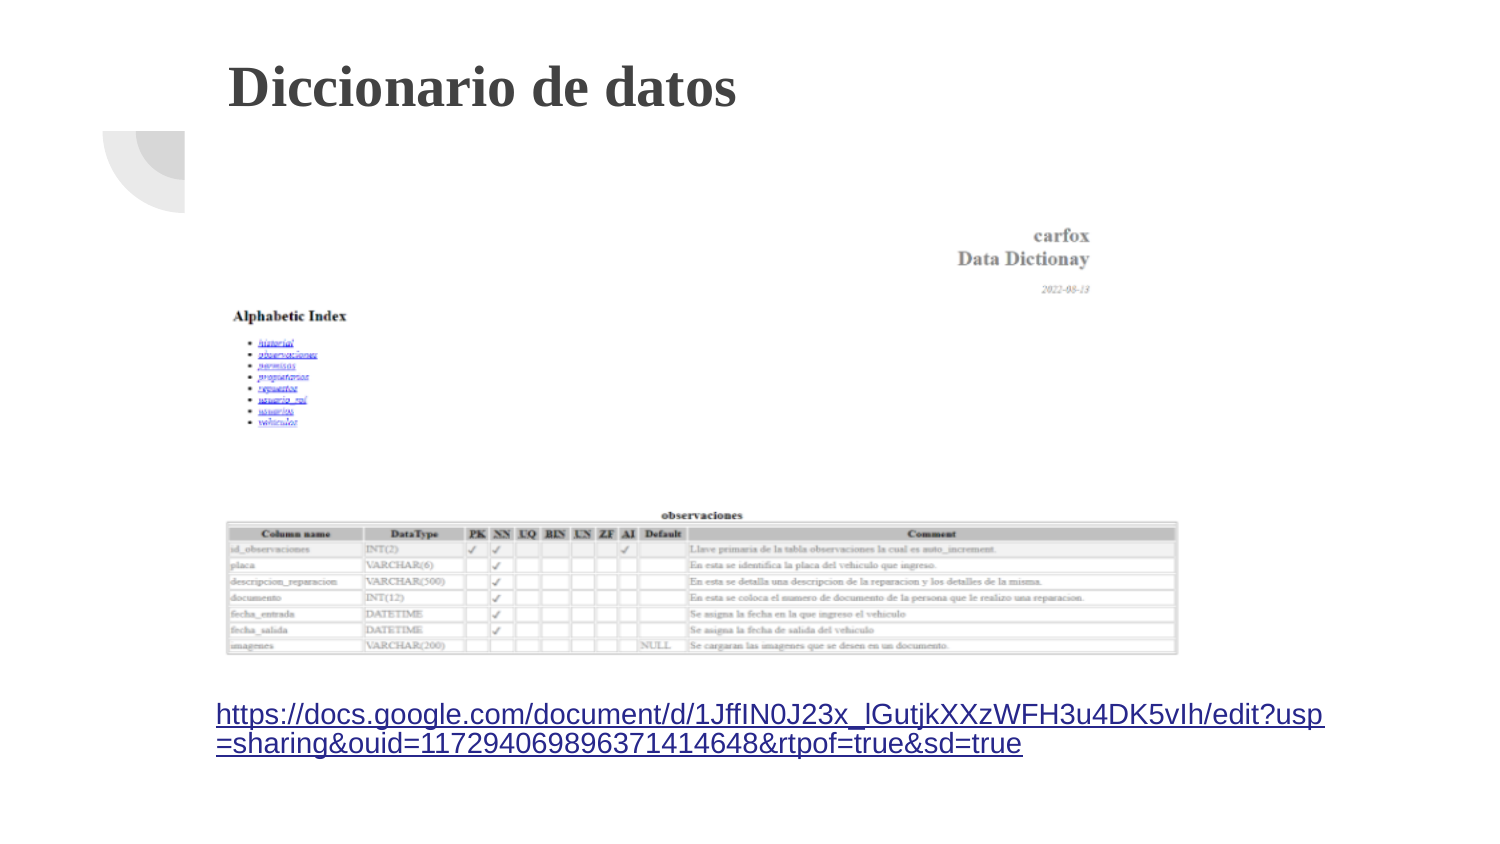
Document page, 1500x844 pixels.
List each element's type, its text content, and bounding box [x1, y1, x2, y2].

title Diccionario de datos [213, 33, 1368, 198]
text_box https://docs.google.com/document/d/1JffIN0J23x_lGutjkXXzWFH3u4DK5vIh/edit?usp=sharing&ouid=117294069896371414648&rtpof=true&sd=true [200, 680, 1355, 815]
picture [194, 191, 1199, 656]
